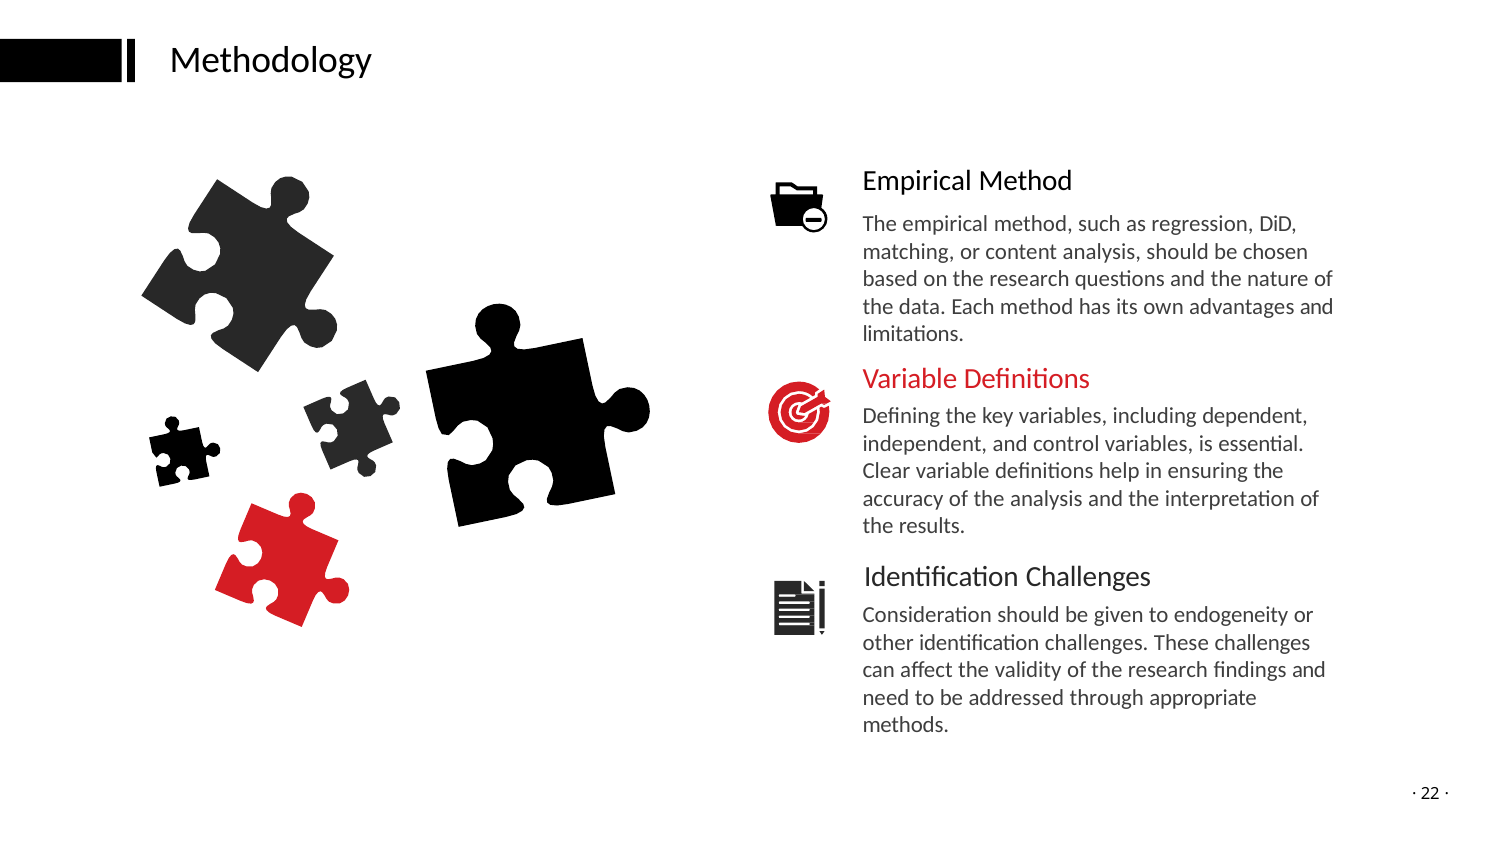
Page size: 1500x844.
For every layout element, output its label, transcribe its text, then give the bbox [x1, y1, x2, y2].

text_box [819, 588, 825, 629]
text_box [768, 381, 830, 443]
text_box [303, 396, 337, 414]
text_box [425, 303, 650, 527]
title Methodology [167, 32, 826, 176]
text_box [338, 379, 400, 477]
text_box Empirical Method The empirical method, such as regression, DiD, matching, or content analysis, should be chosen based on the research questions and the nature of the data. Each method has its own advantages and limitations. Variable Definitions Defining the key variables, including dependent, independent, and control variables, is essential. Clear variable definitions help in ensuring the accuracy of the analysis and the interpretation of the results. Identification Challenges Consideration should be given to endogeneity or other identification challenges. These challenges can affect the validity of the research findings and need to be addressed through appropriate methods. [860, 143, 1336, 738]
text_box [798, 389, 831, 413]
slide_number · 22 · [1409, 781, 1455, 844]
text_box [148, 416, 350, 628]
text_box [770, 182, 828, 233]
text_box [774, 580, 815, 635]
text_box [141, 176, 338, 373]
text_box [819, 580, 825, 587]
